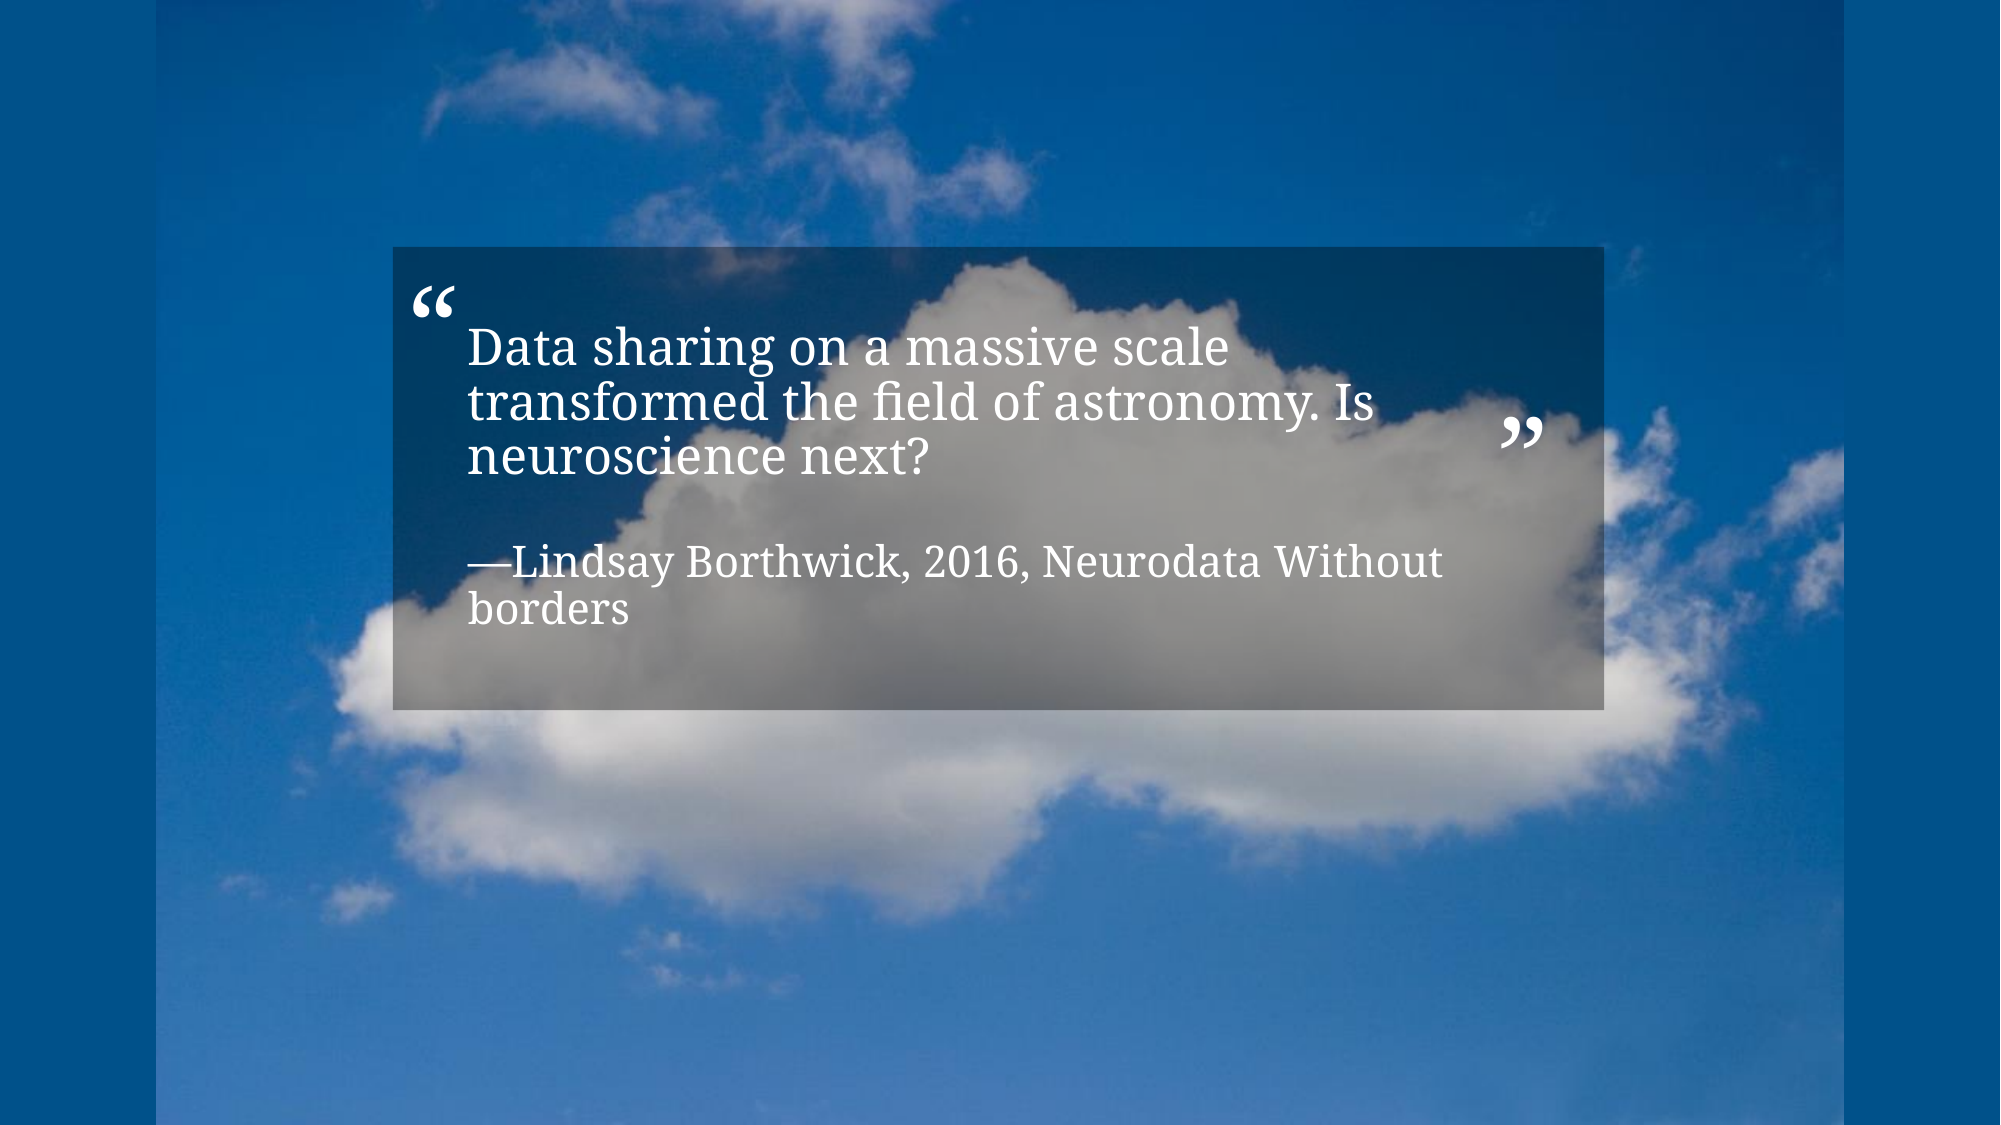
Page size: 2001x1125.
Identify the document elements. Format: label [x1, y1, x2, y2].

picture [156, 0, 1844, 1125]
